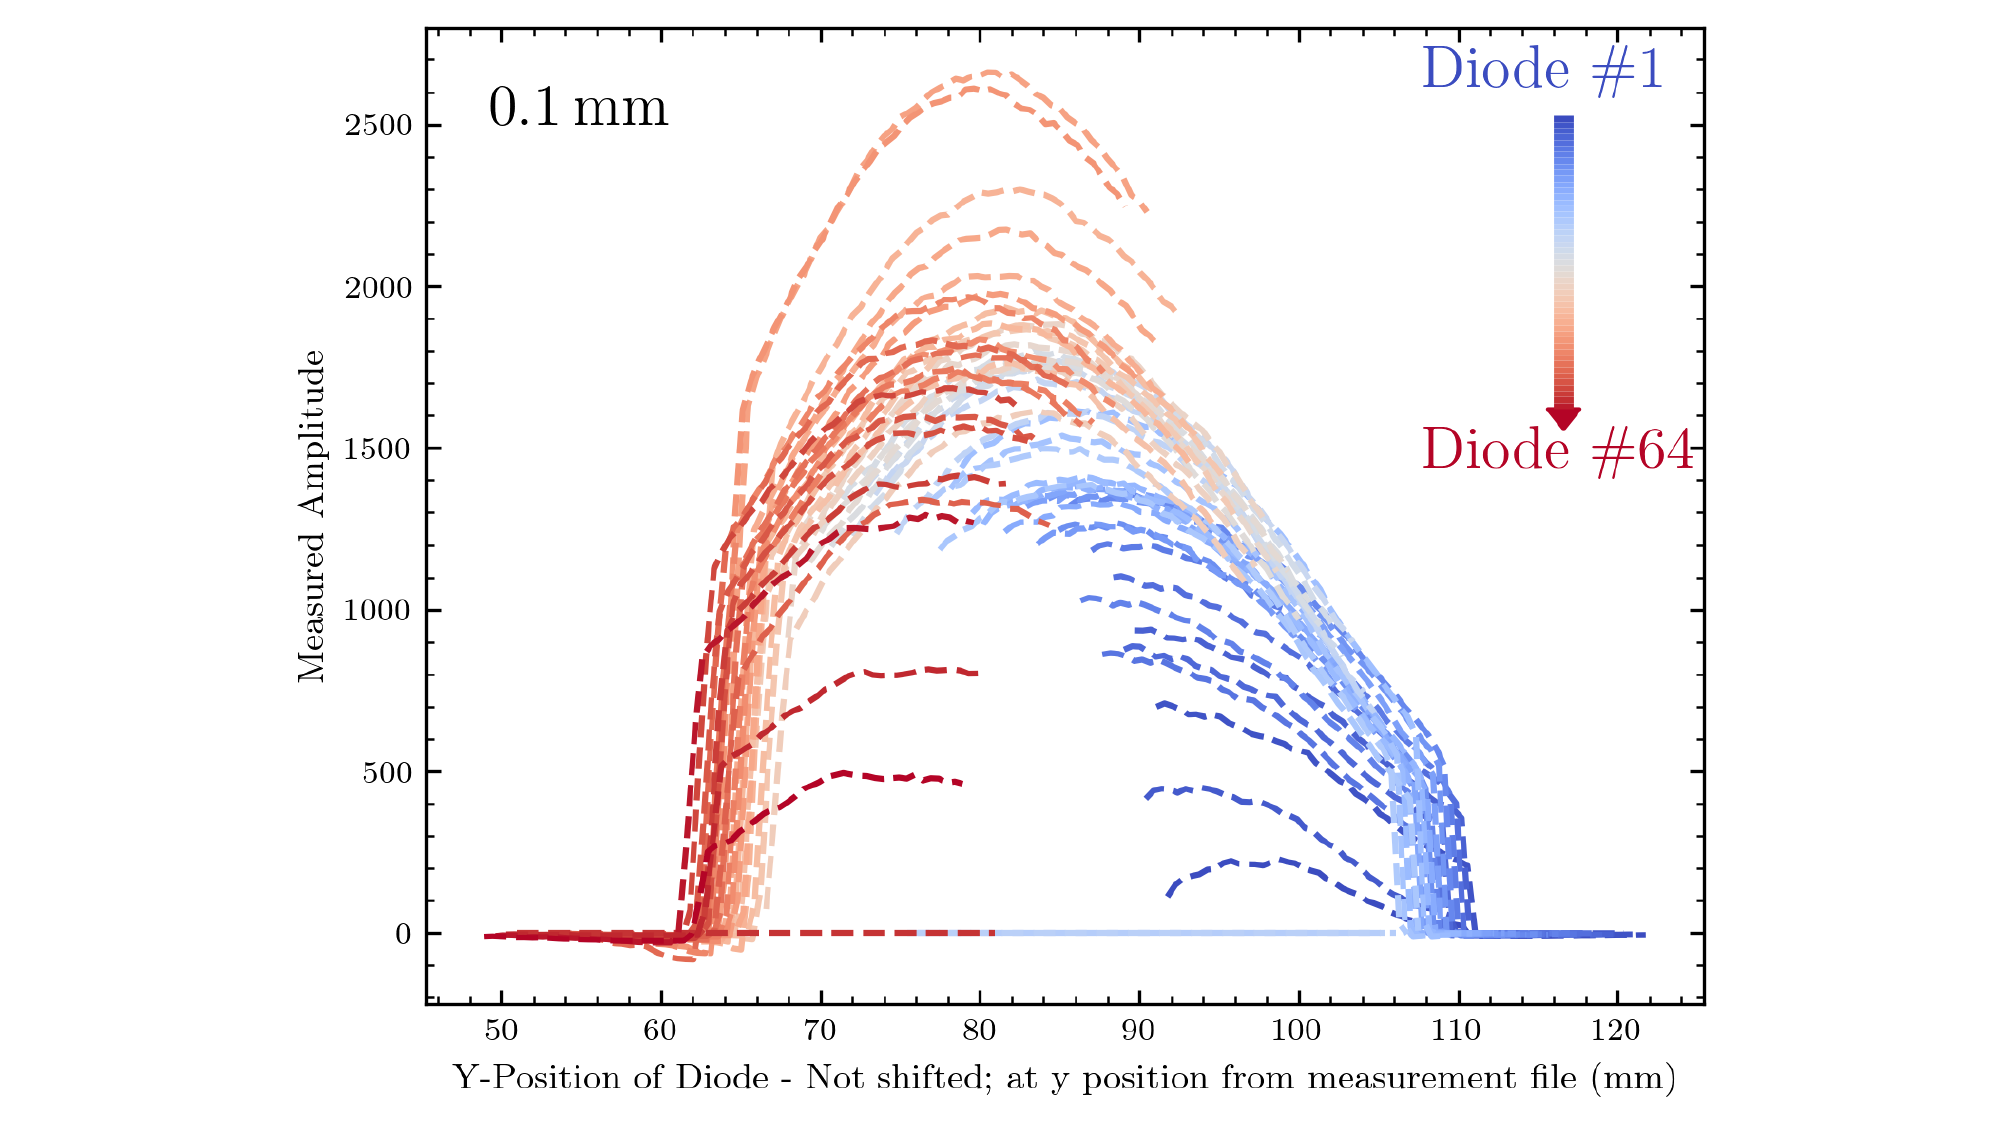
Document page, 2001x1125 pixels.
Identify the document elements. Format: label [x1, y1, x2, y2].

picture [268, 0, 1732, 1125]
